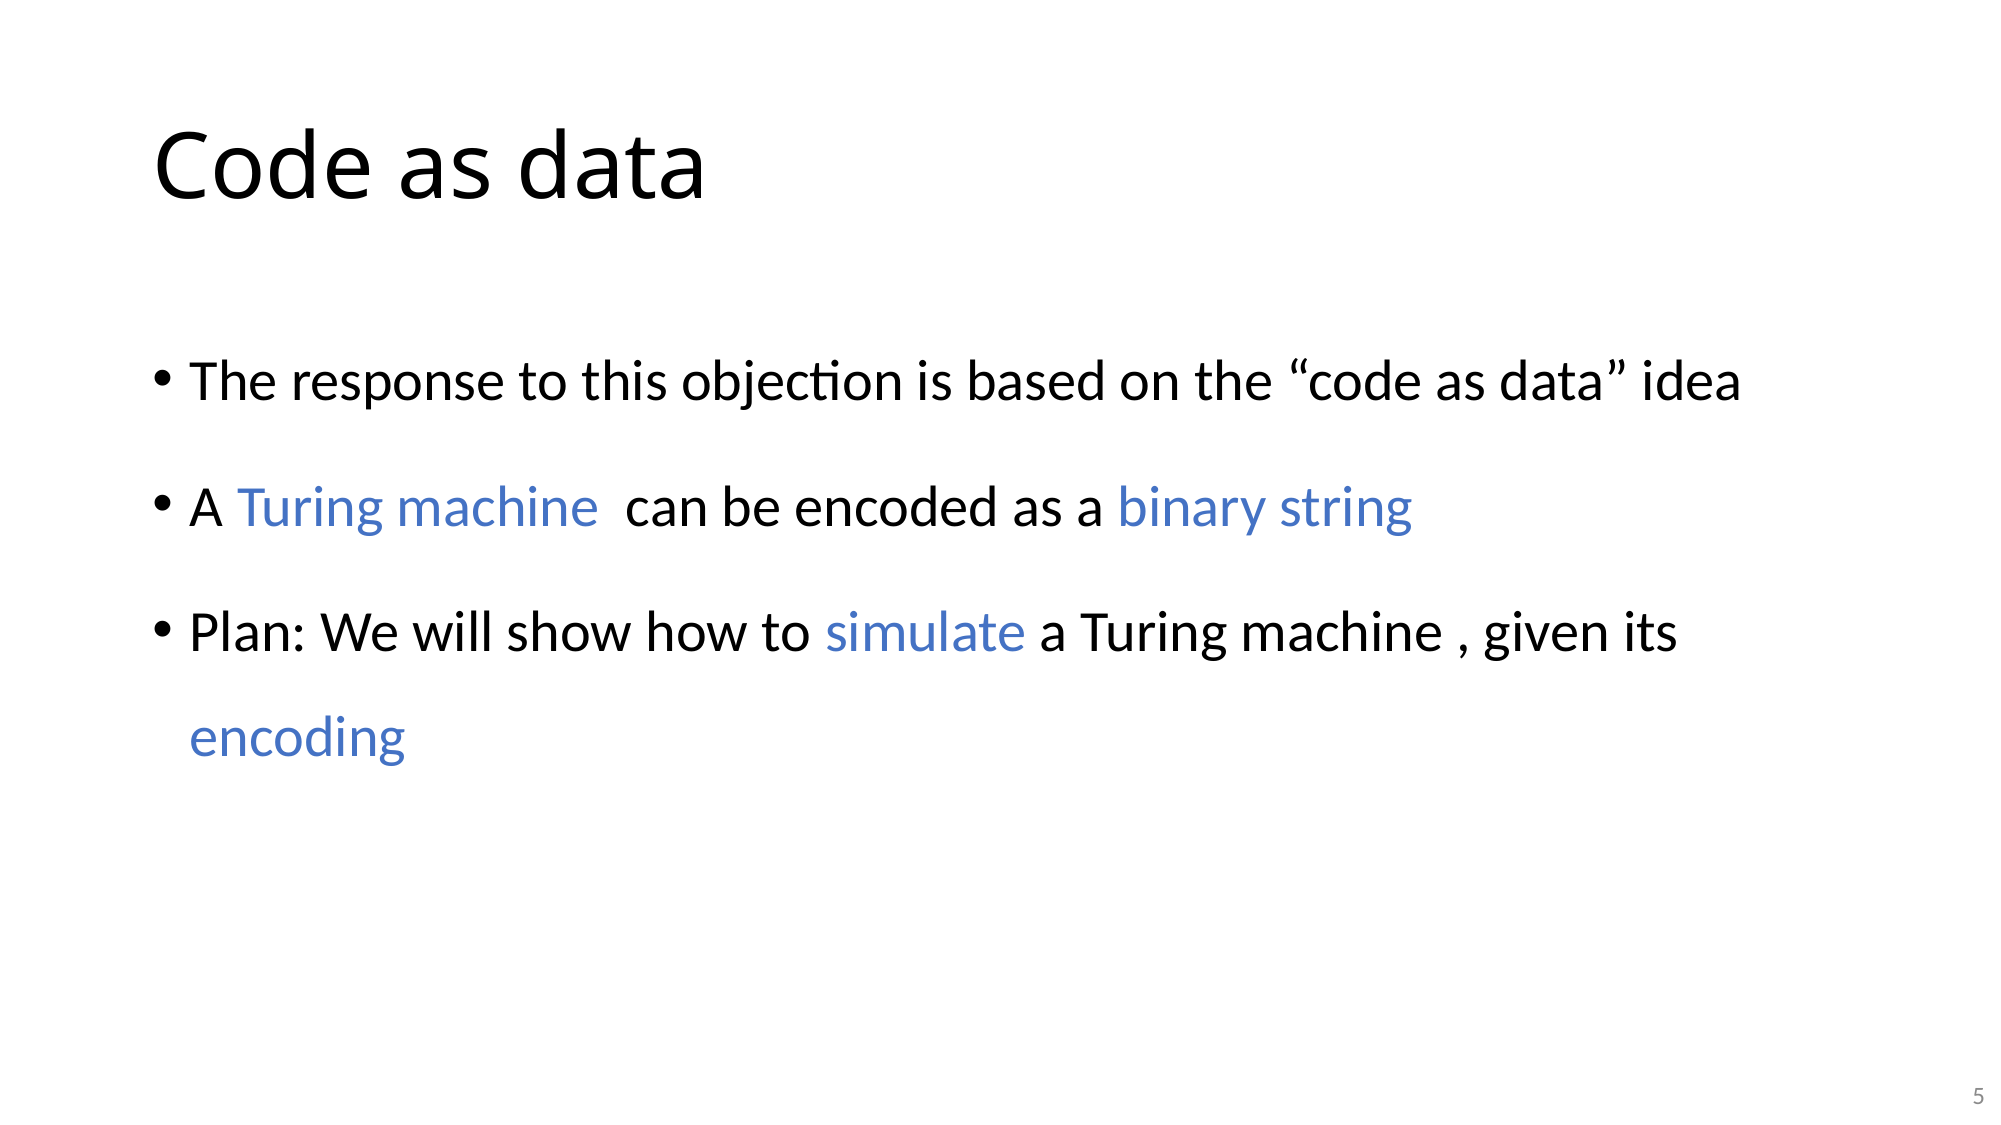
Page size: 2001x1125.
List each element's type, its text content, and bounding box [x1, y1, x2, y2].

title Code as data [137, 59, 1863, 278]
slide_number 5 [1550, 1064, 2000, 1125]
